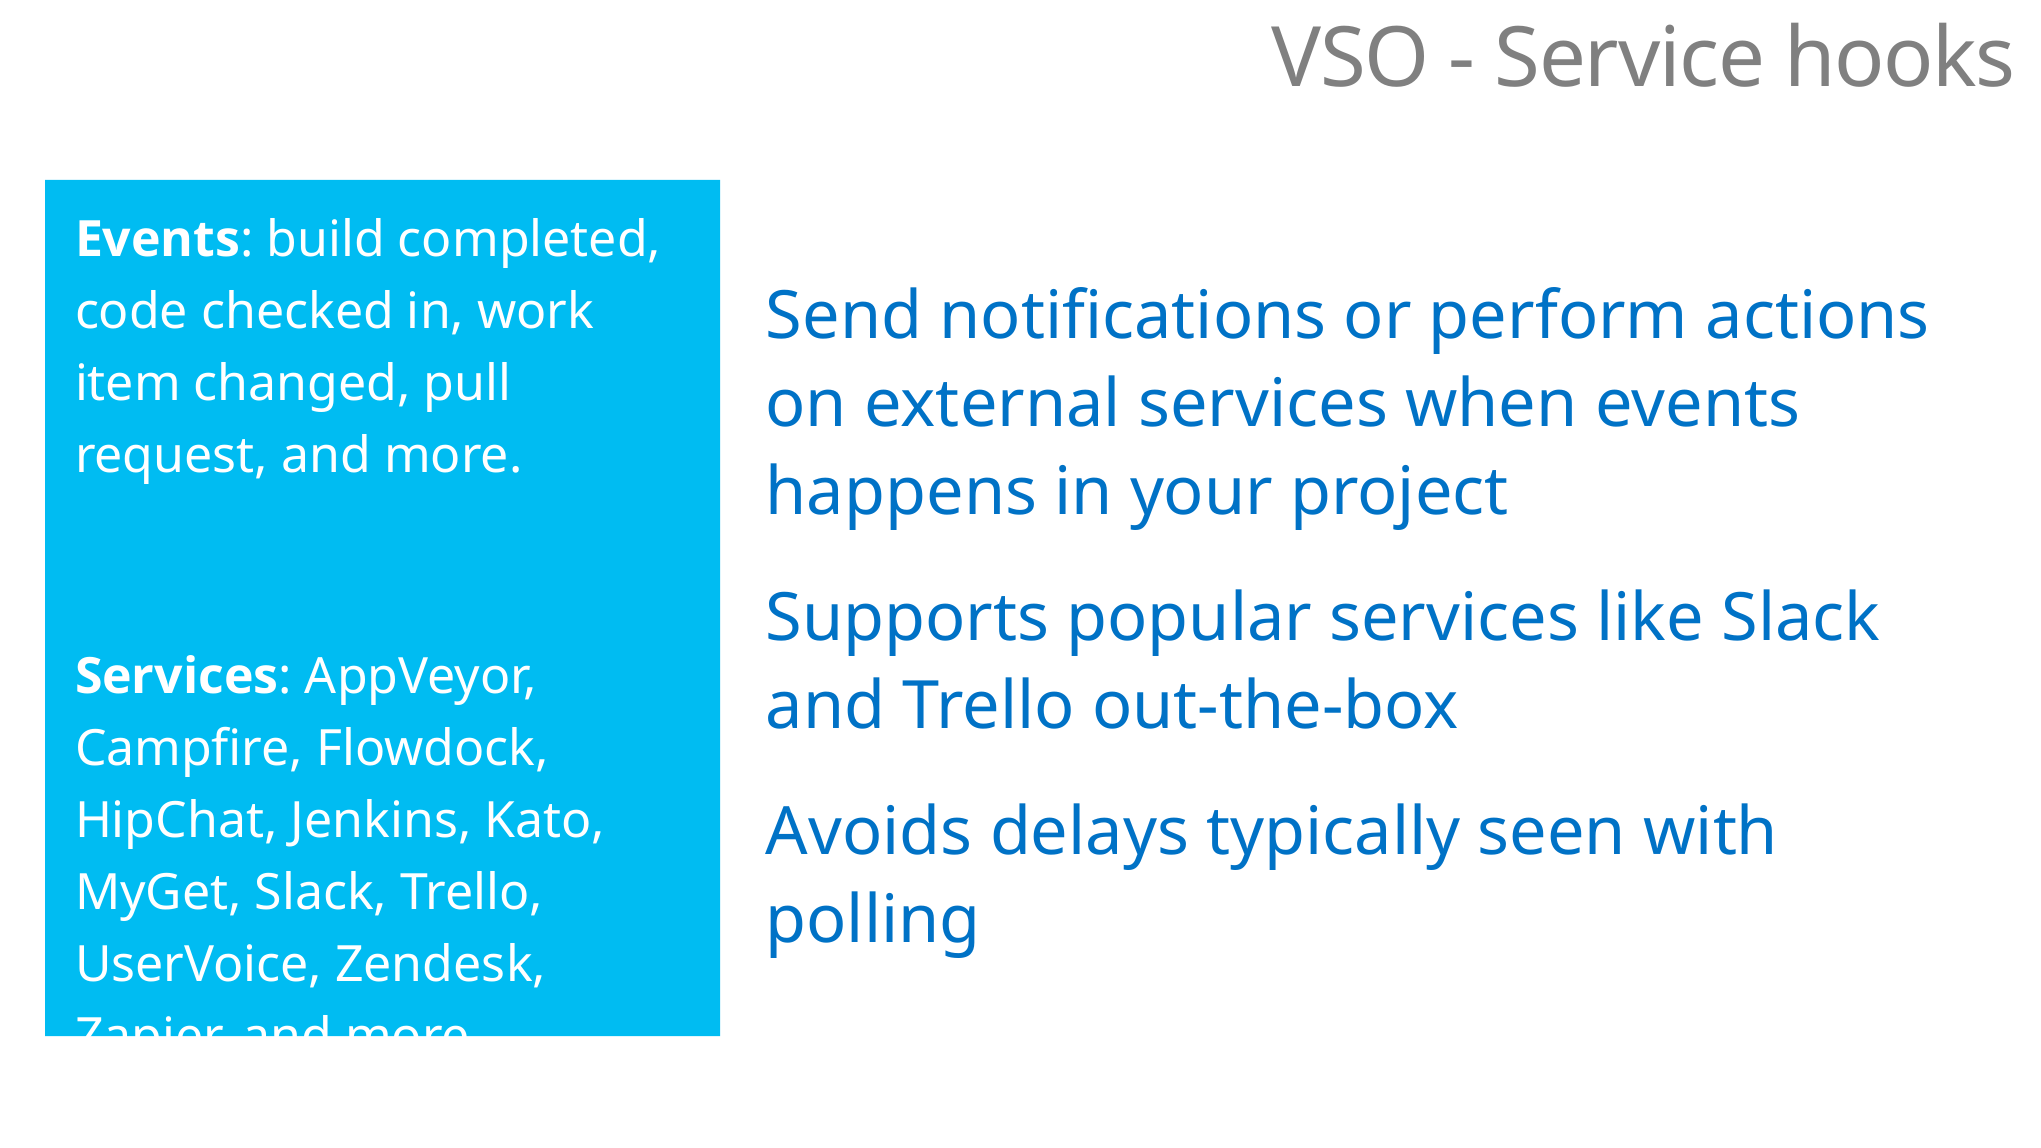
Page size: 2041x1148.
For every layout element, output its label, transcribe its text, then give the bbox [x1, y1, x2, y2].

list Events: build completed, code checked in, work item changed, pull request, and more. Services: AppVeyor, Campfire, Flowdock, HipChat, Jenkins, Kato, MyGet, Slack, Trello, UserVoice, Zendesk, Zapier, and more… [45, 179, 721, 1037]
title VSO - Service hooks [0, 0, 2041, 151]
list Send notifications or perform actions on external services when events happens in your project Supports popular services like Slack and Trello out-the-box Avoids delays typically seen with polling [735, 248, 2039, 936]
